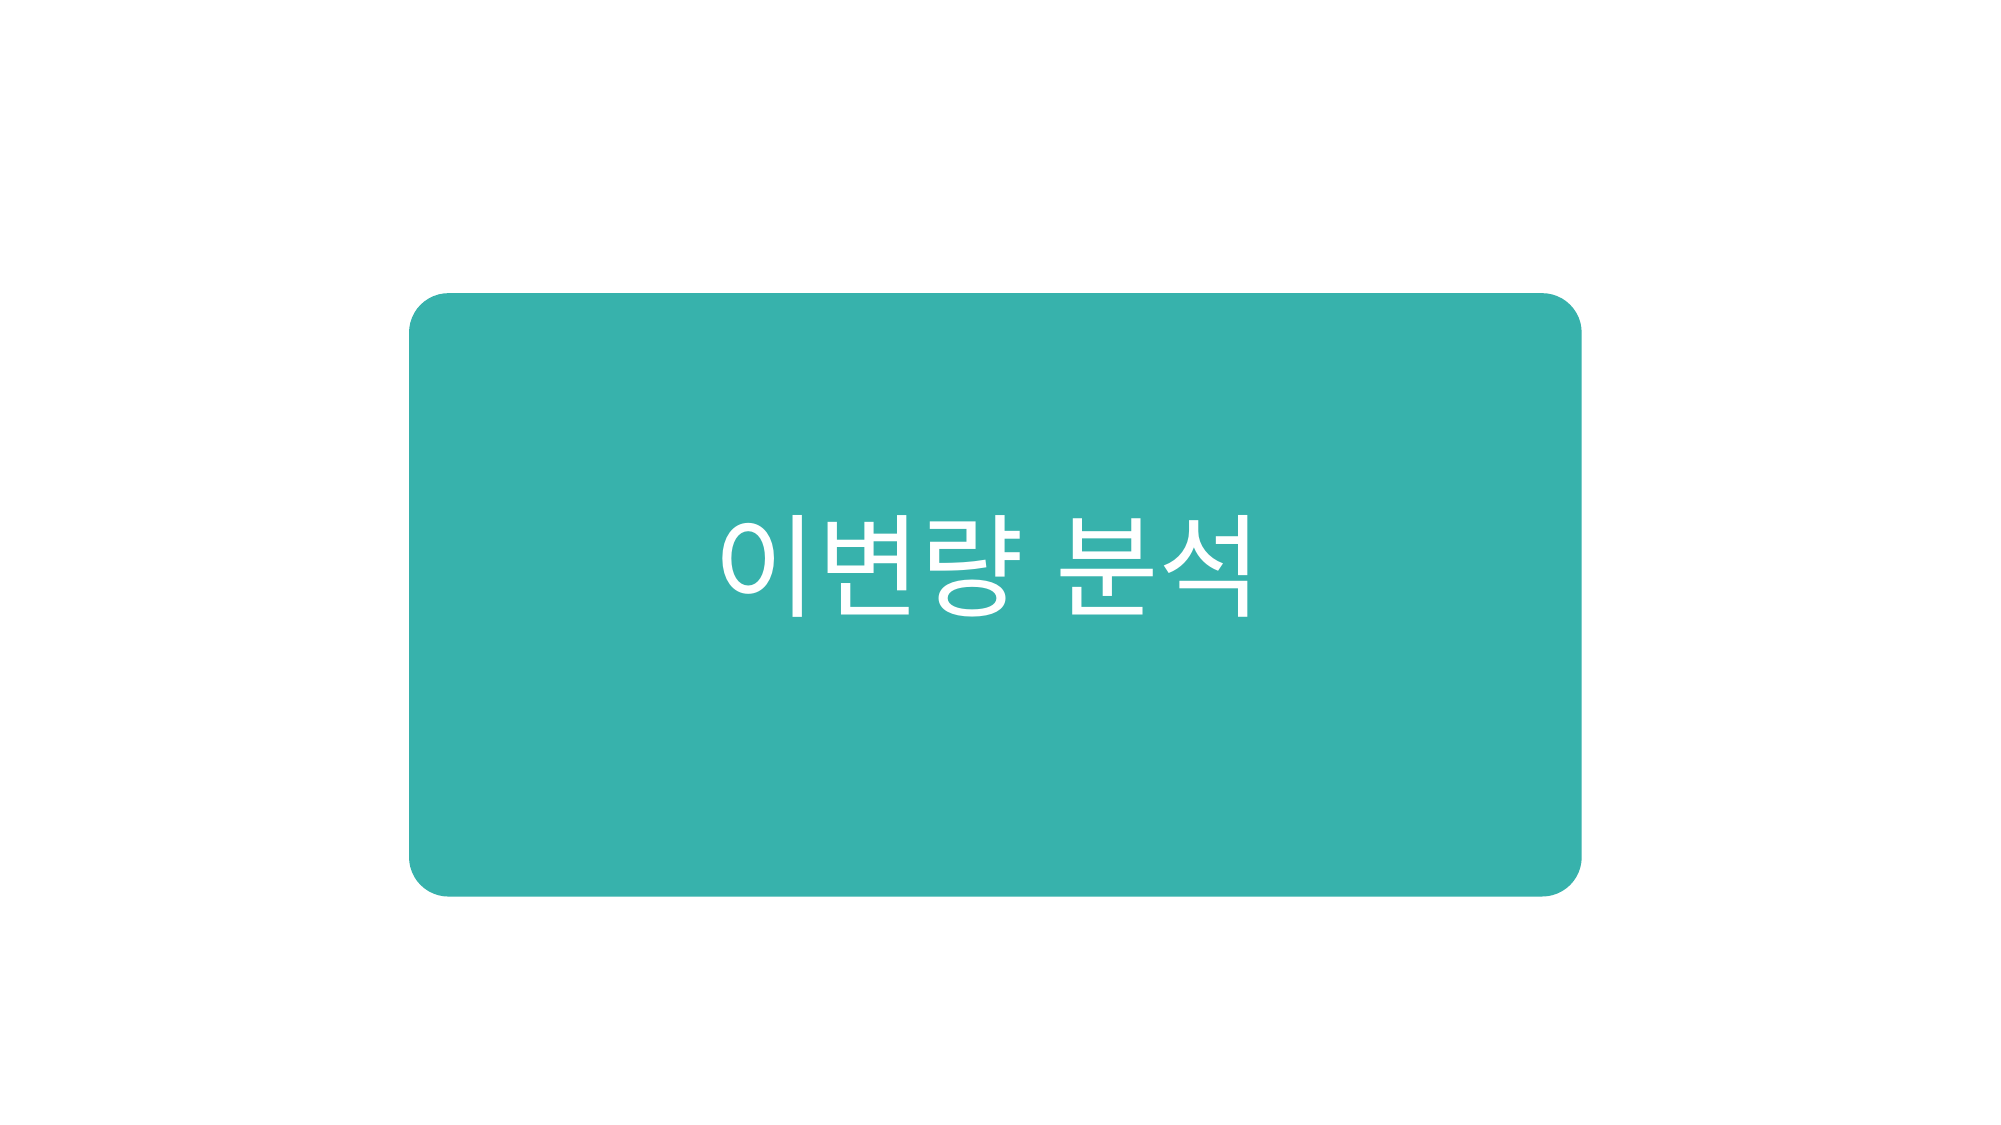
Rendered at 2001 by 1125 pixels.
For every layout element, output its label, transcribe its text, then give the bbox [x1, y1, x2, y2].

text_box [407, 292, 1583, 898]
text_box 이변량 분석 [698, 488, 1278, 639]
